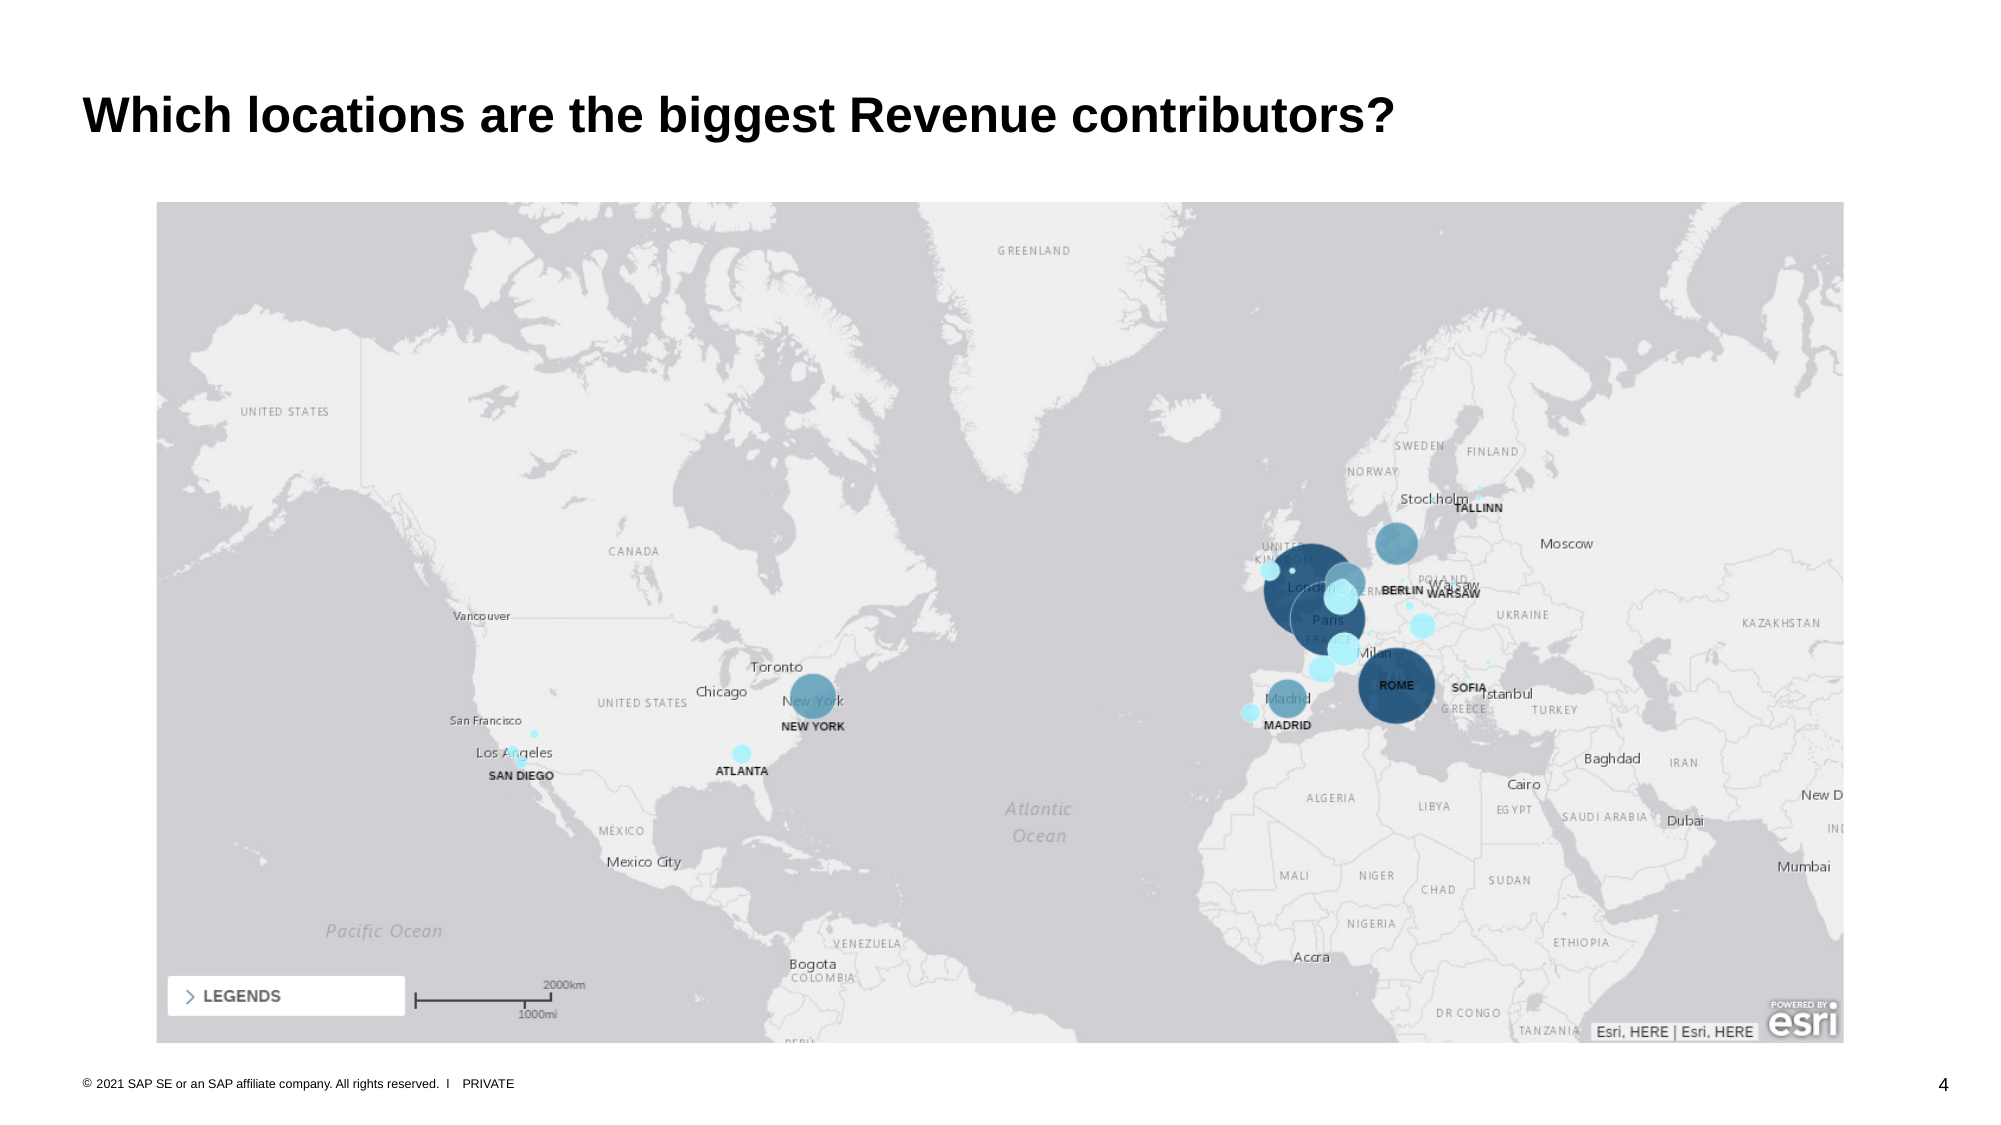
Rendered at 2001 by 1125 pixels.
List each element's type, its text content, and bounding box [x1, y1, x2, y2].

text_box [156, 201, 1845, 1043]
title Which locations are the biggest Revenue contributors? [82, 82, 1918, 144]
